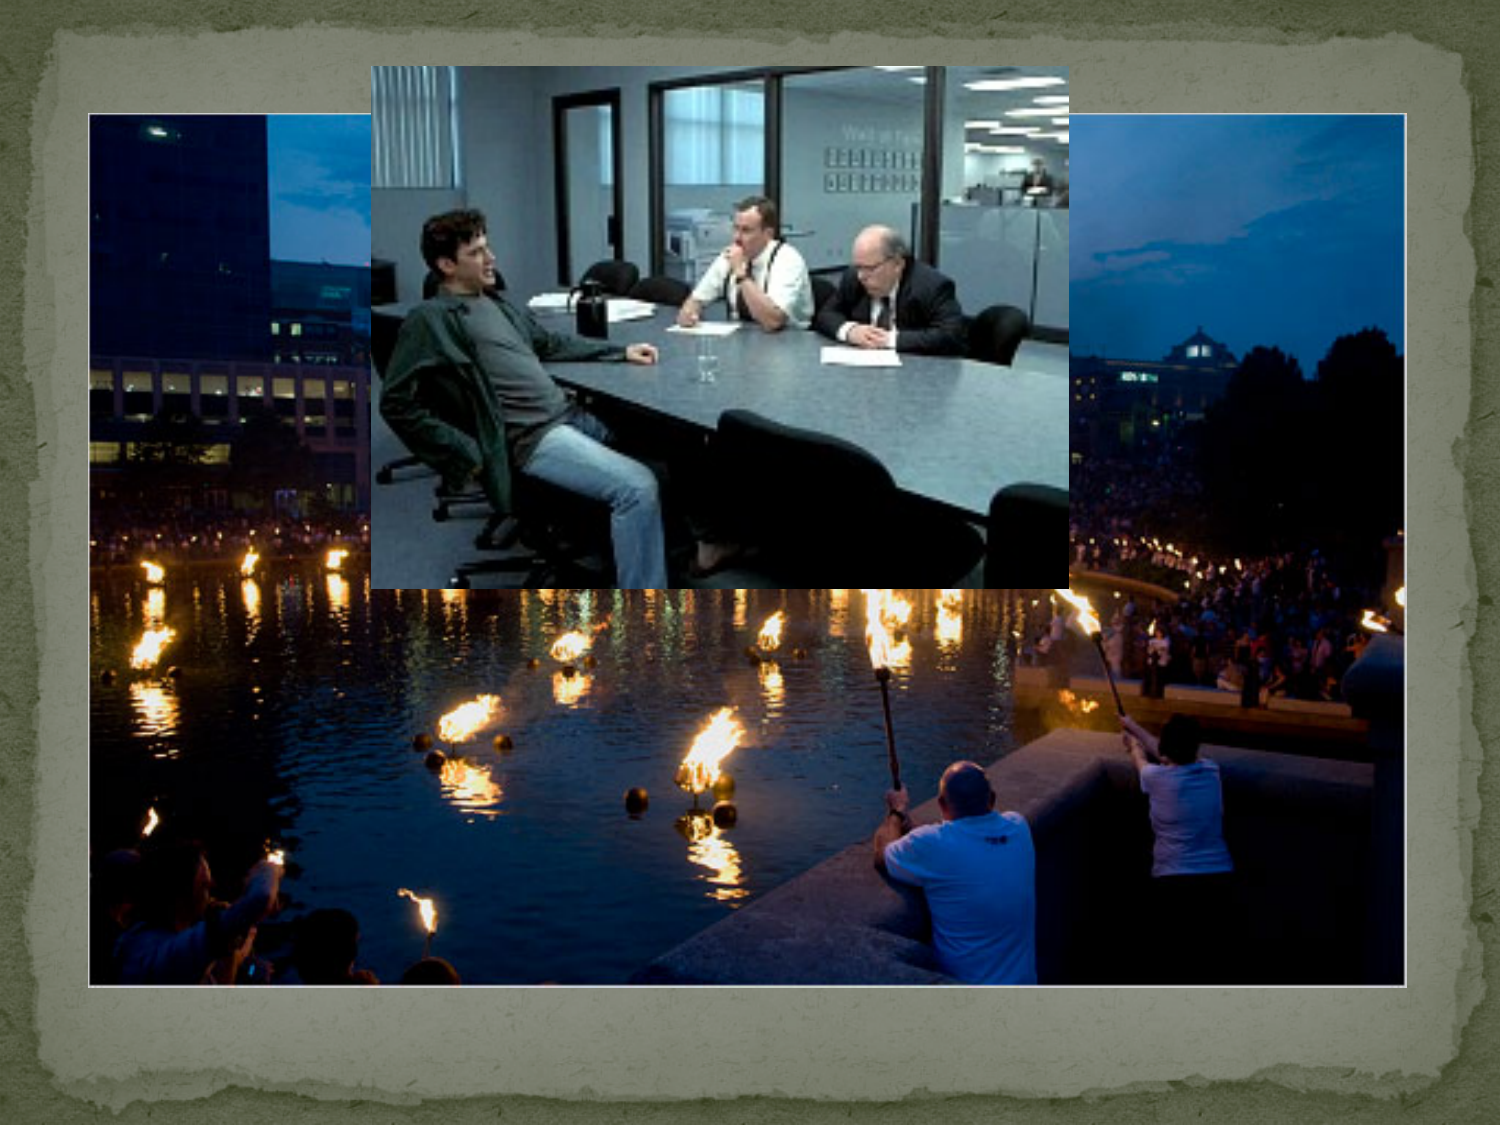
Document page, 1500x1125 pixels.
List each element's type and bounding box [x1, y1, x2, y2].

picture [88, 66, 1407, 988]
